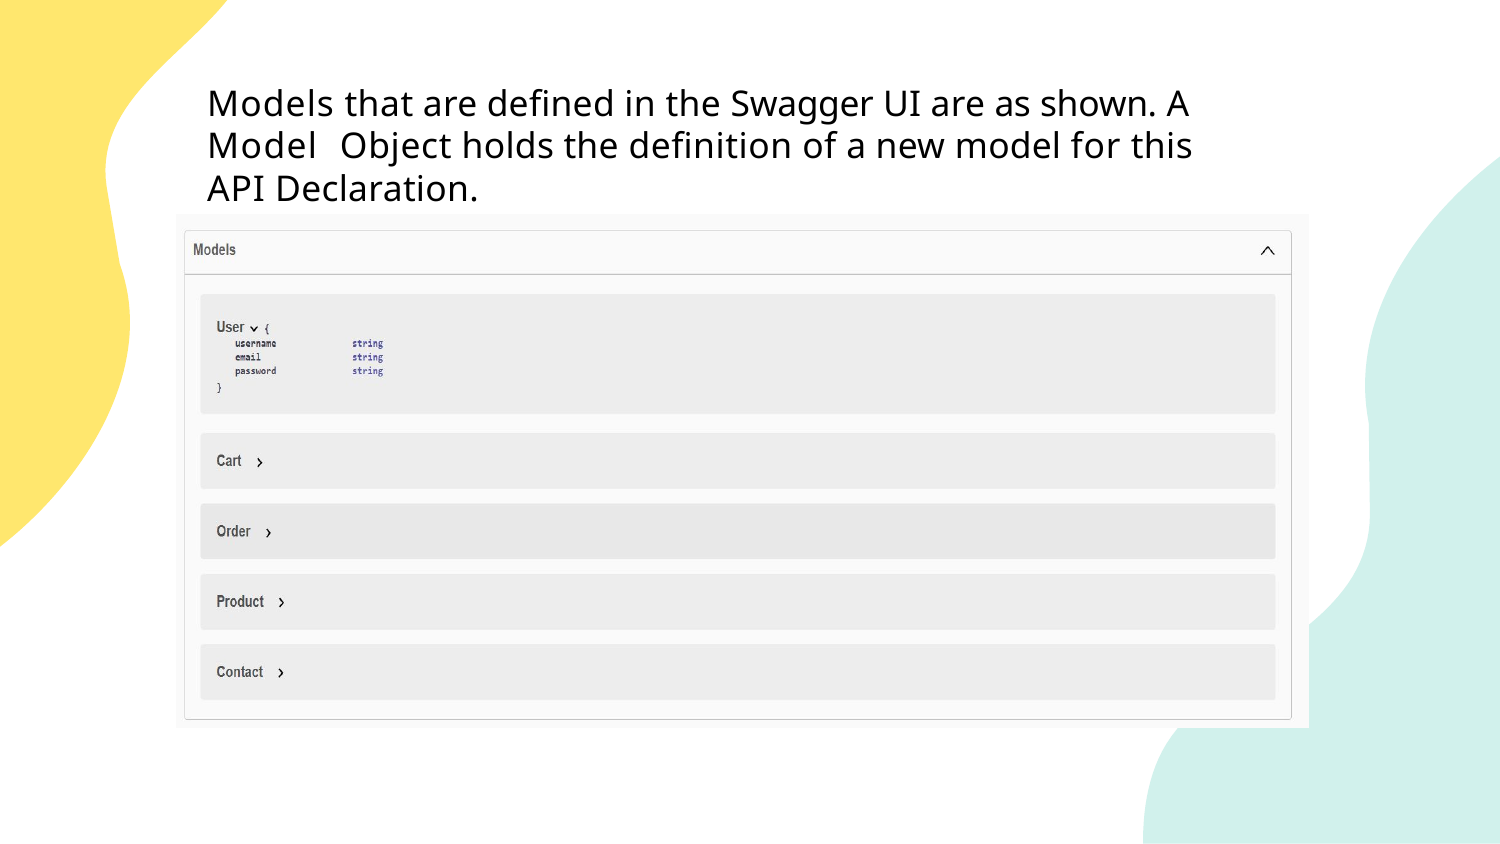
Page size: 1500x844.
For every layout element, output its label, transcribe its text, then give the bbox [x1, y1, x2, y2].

picture [176, 214, 1309, 728]
text_box Models that are deﬁned in the Swagger UI are as shown. A Model Object holds the deﬁnition of a new model for this API Declaration. [205, 78, 1235, 209]
